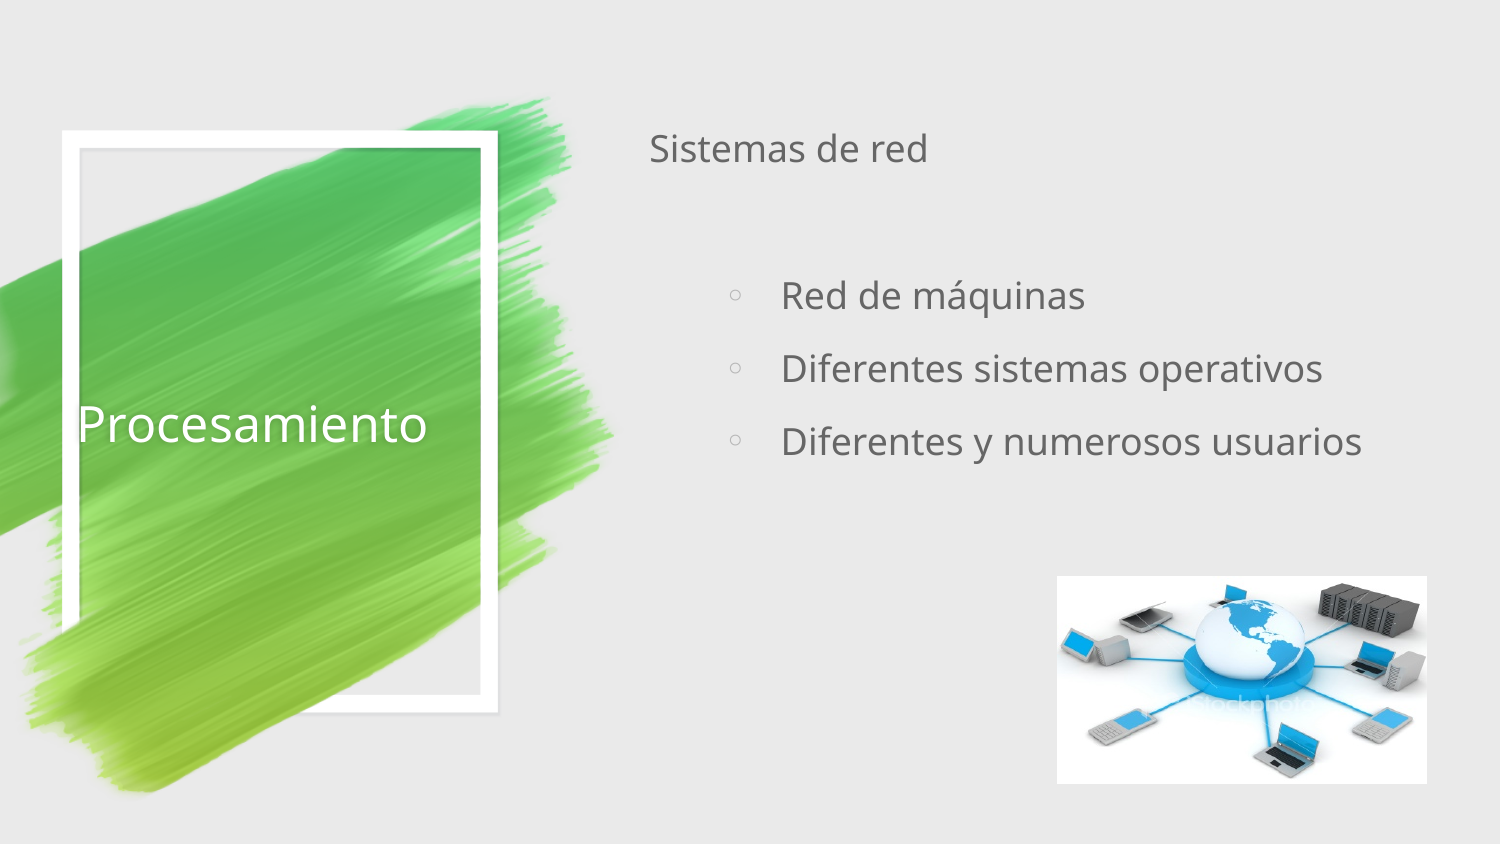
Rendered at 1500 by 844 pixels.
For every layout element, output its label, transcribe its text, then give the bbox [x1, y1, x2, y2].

title Procesamiento [76, 149, 491, 696]
list Sistemas de red Red de máquinas Diferentes sistemas operativos Diferentes y numerosos usuarios [630, 132, 1471, 812]
picture [0, 0, 1500, 844]
